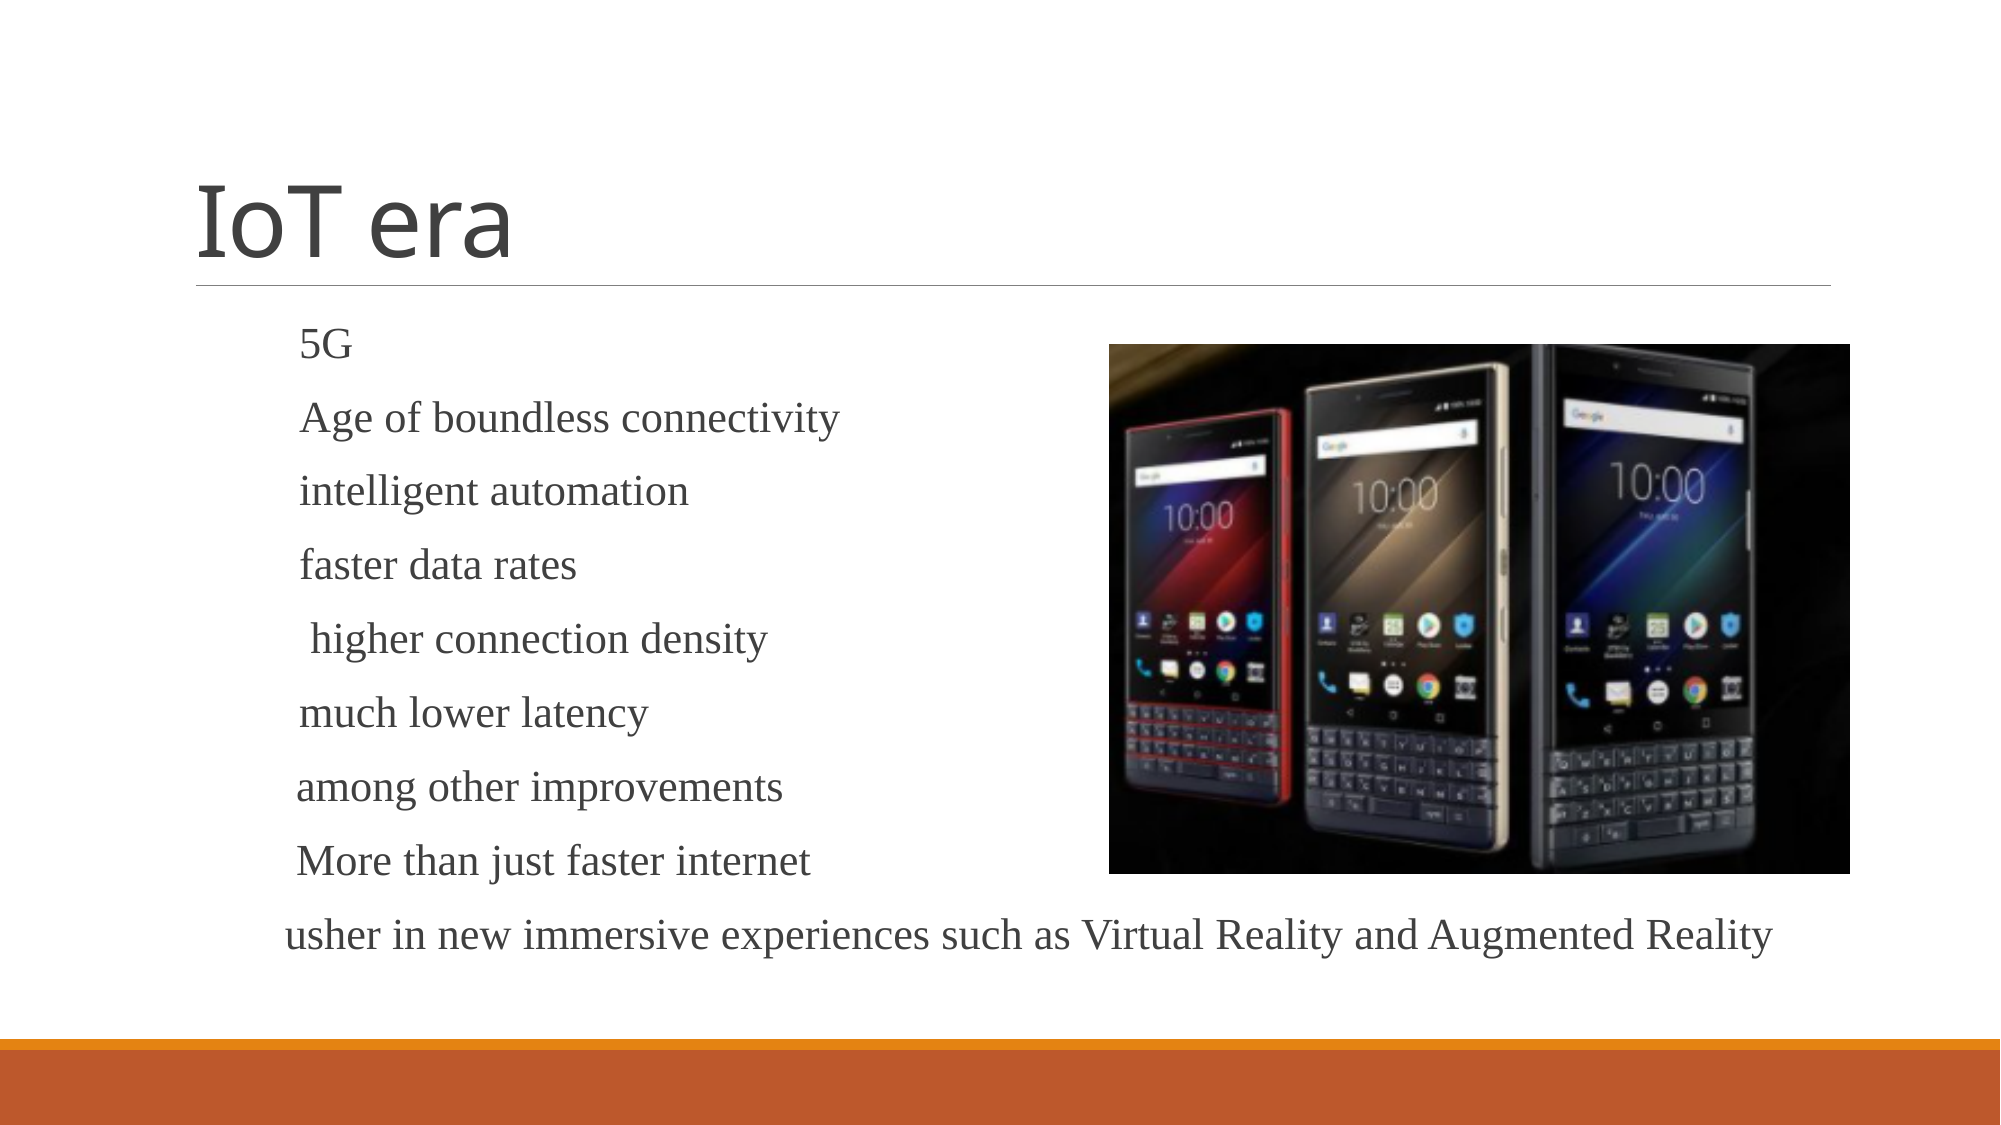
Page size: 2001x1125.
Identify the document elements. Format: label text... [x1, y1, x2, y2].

title IoT era [180, 47, 1830, 285]
list 5G Age of boundless connectivity intelligent automation faster data rates higher connection density much lower latency among other improvements More than just faster internet usher in new immersive experiences such as Virtual Reality and Augmented Reality [284, 312, 1935, 973]
picture [1109, 344, 1850, 874]
